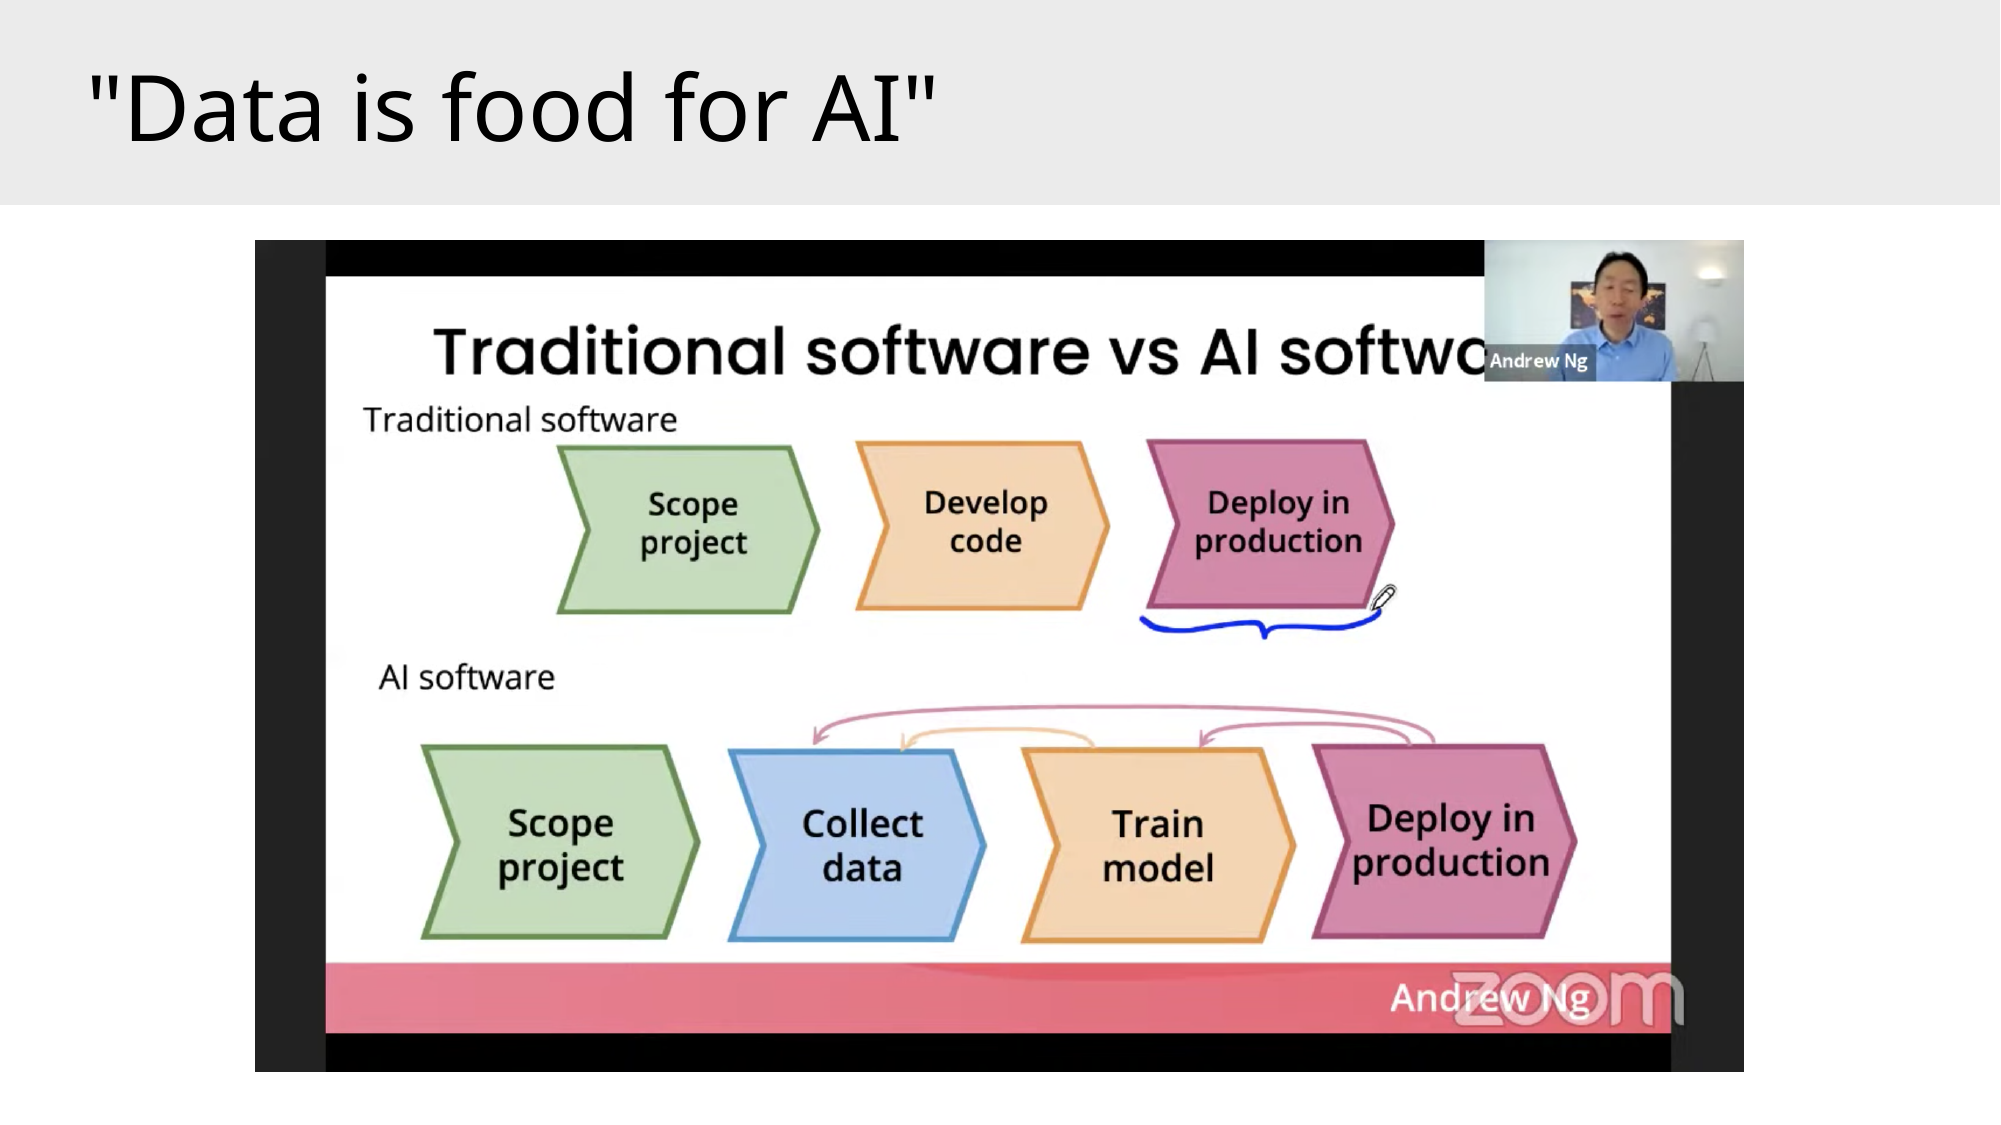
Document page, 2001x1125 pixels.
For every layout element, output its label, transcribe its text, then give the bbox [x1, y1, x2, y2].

title "Data is food for AI" [71, 53, 1929, 171]
picture [255, 240, 1744, 1072]
